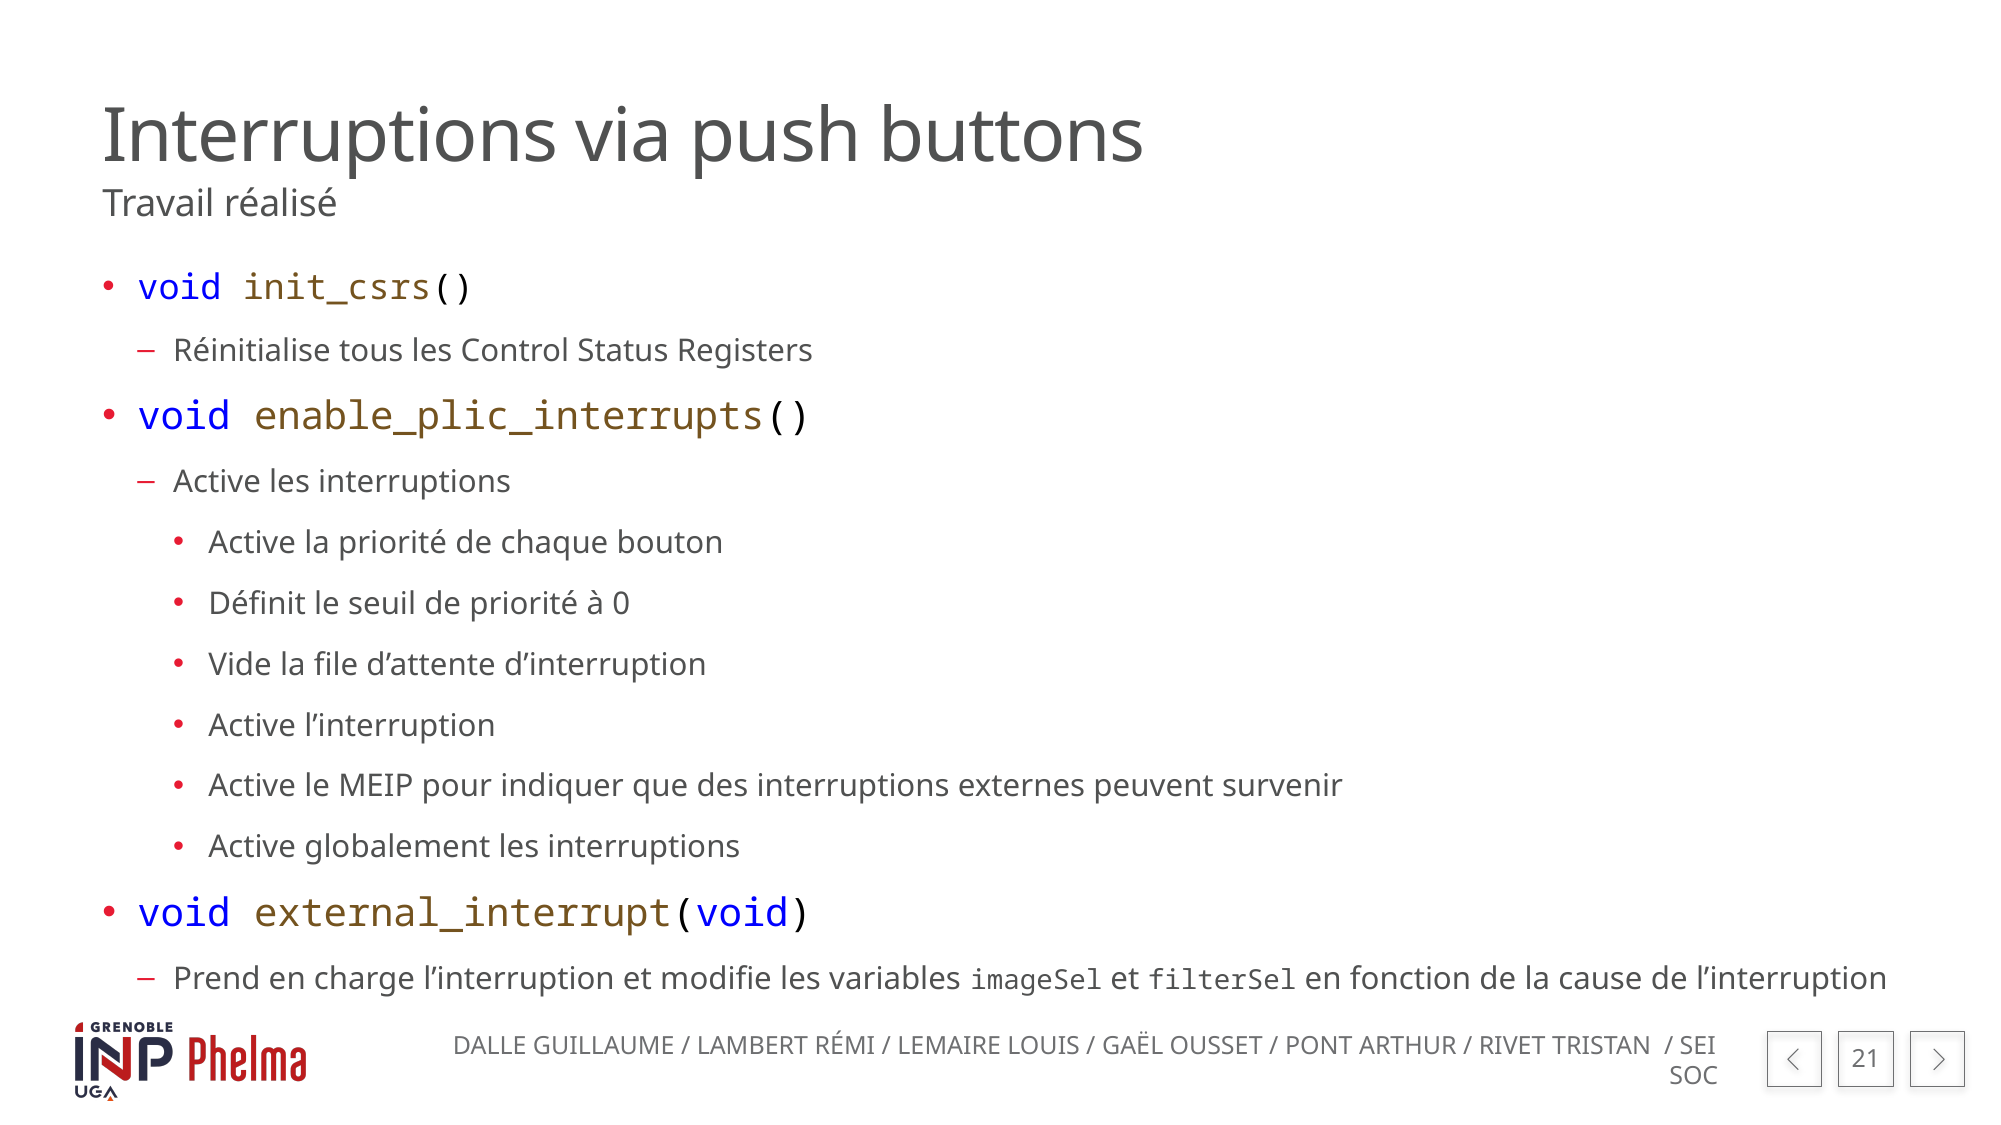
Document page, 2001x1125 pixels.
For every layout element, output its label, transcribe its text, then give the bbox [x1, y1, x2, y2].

list Travail réalisé [102, 185, 1896, 226]
list void init_csrs() Réinitialise tous les Control Status Registers void enable_plic_interrupts() Active les interruptions Active la priorité de chaque bouton Définit le seuil de priorité à 0 Vide la file d’attente d’interruption Active l’interruption Active le MEIP pour indiquer que des interruptions externes peuvent survenir Active globalement les interruptions void external_interrupt(void) Prend en charge l’interruption et modifie les variables imageSel et filterSel en fonction de la cause de l’interruption [102, 264, 1896, 998]
title Interruptions via push buttons [102, 95, 1896, 180]
picture [75, 1022, 306, 1101]
